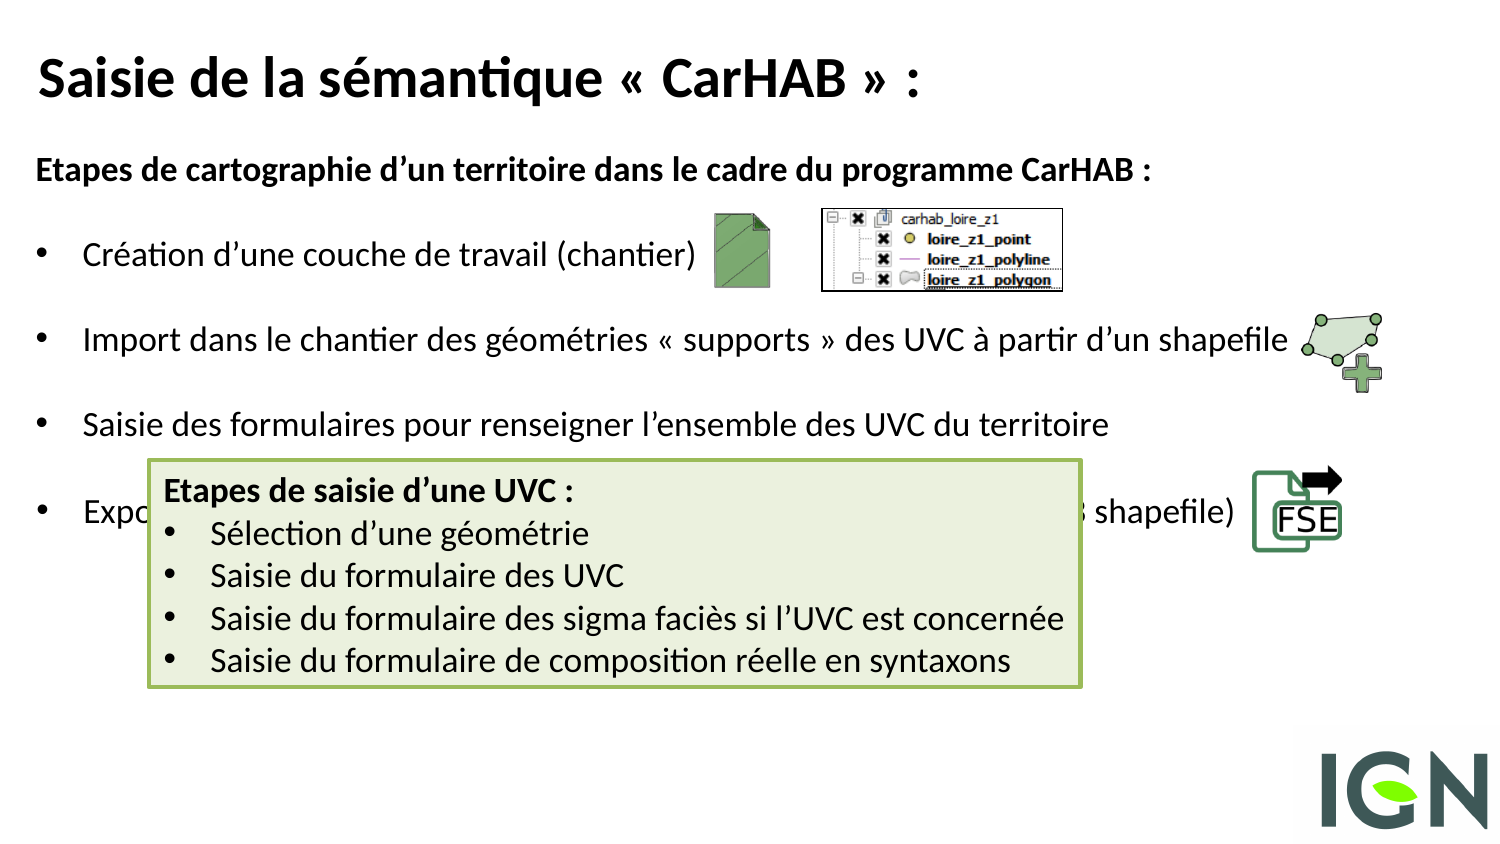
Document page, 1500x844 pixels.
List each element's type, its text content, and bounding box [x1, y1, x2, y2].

text_box Export du chantier en format standard d’échange CarHAB (= 3 csv et 3 shapefile) [21, 480, 147, 538]
picture [696, 208, 779, 291]
text_box Saisie de la sémantique « CarHAB » : [23, 32, 936, 117]
picture [1250, 464, 1342, 556]
picture [1293, 725, 1500, 844]
text_box Etapes de cartographie d’un territoire dans le cadre du programme CarHAB : Création d’une couche de travail (chantier) Import dans le chantier des géométries « supports » des UVC à partir d’un shapefile Saisie des formulaires pour renseigner l’ensemble des UVC du territoire [20, 138, 1305, 451]
text_box Export du chantier en format standard d’échange CarHAB (= 3 csv et 3 shapefile) [1083, 480, 1245, 538]
text_box Etapes de saisie d’une UVC : Sélection d’une géométrie Saisie du formulaire des UVC Saisie du formulaire des sigma faciès si l’UVC est concernée Saisie du formulaire de composition réelle en syntaxons [147, 458, 1083, 689]
picture [1300, 311, 1383, 393]
picture [822, 208, 1062, 291]
